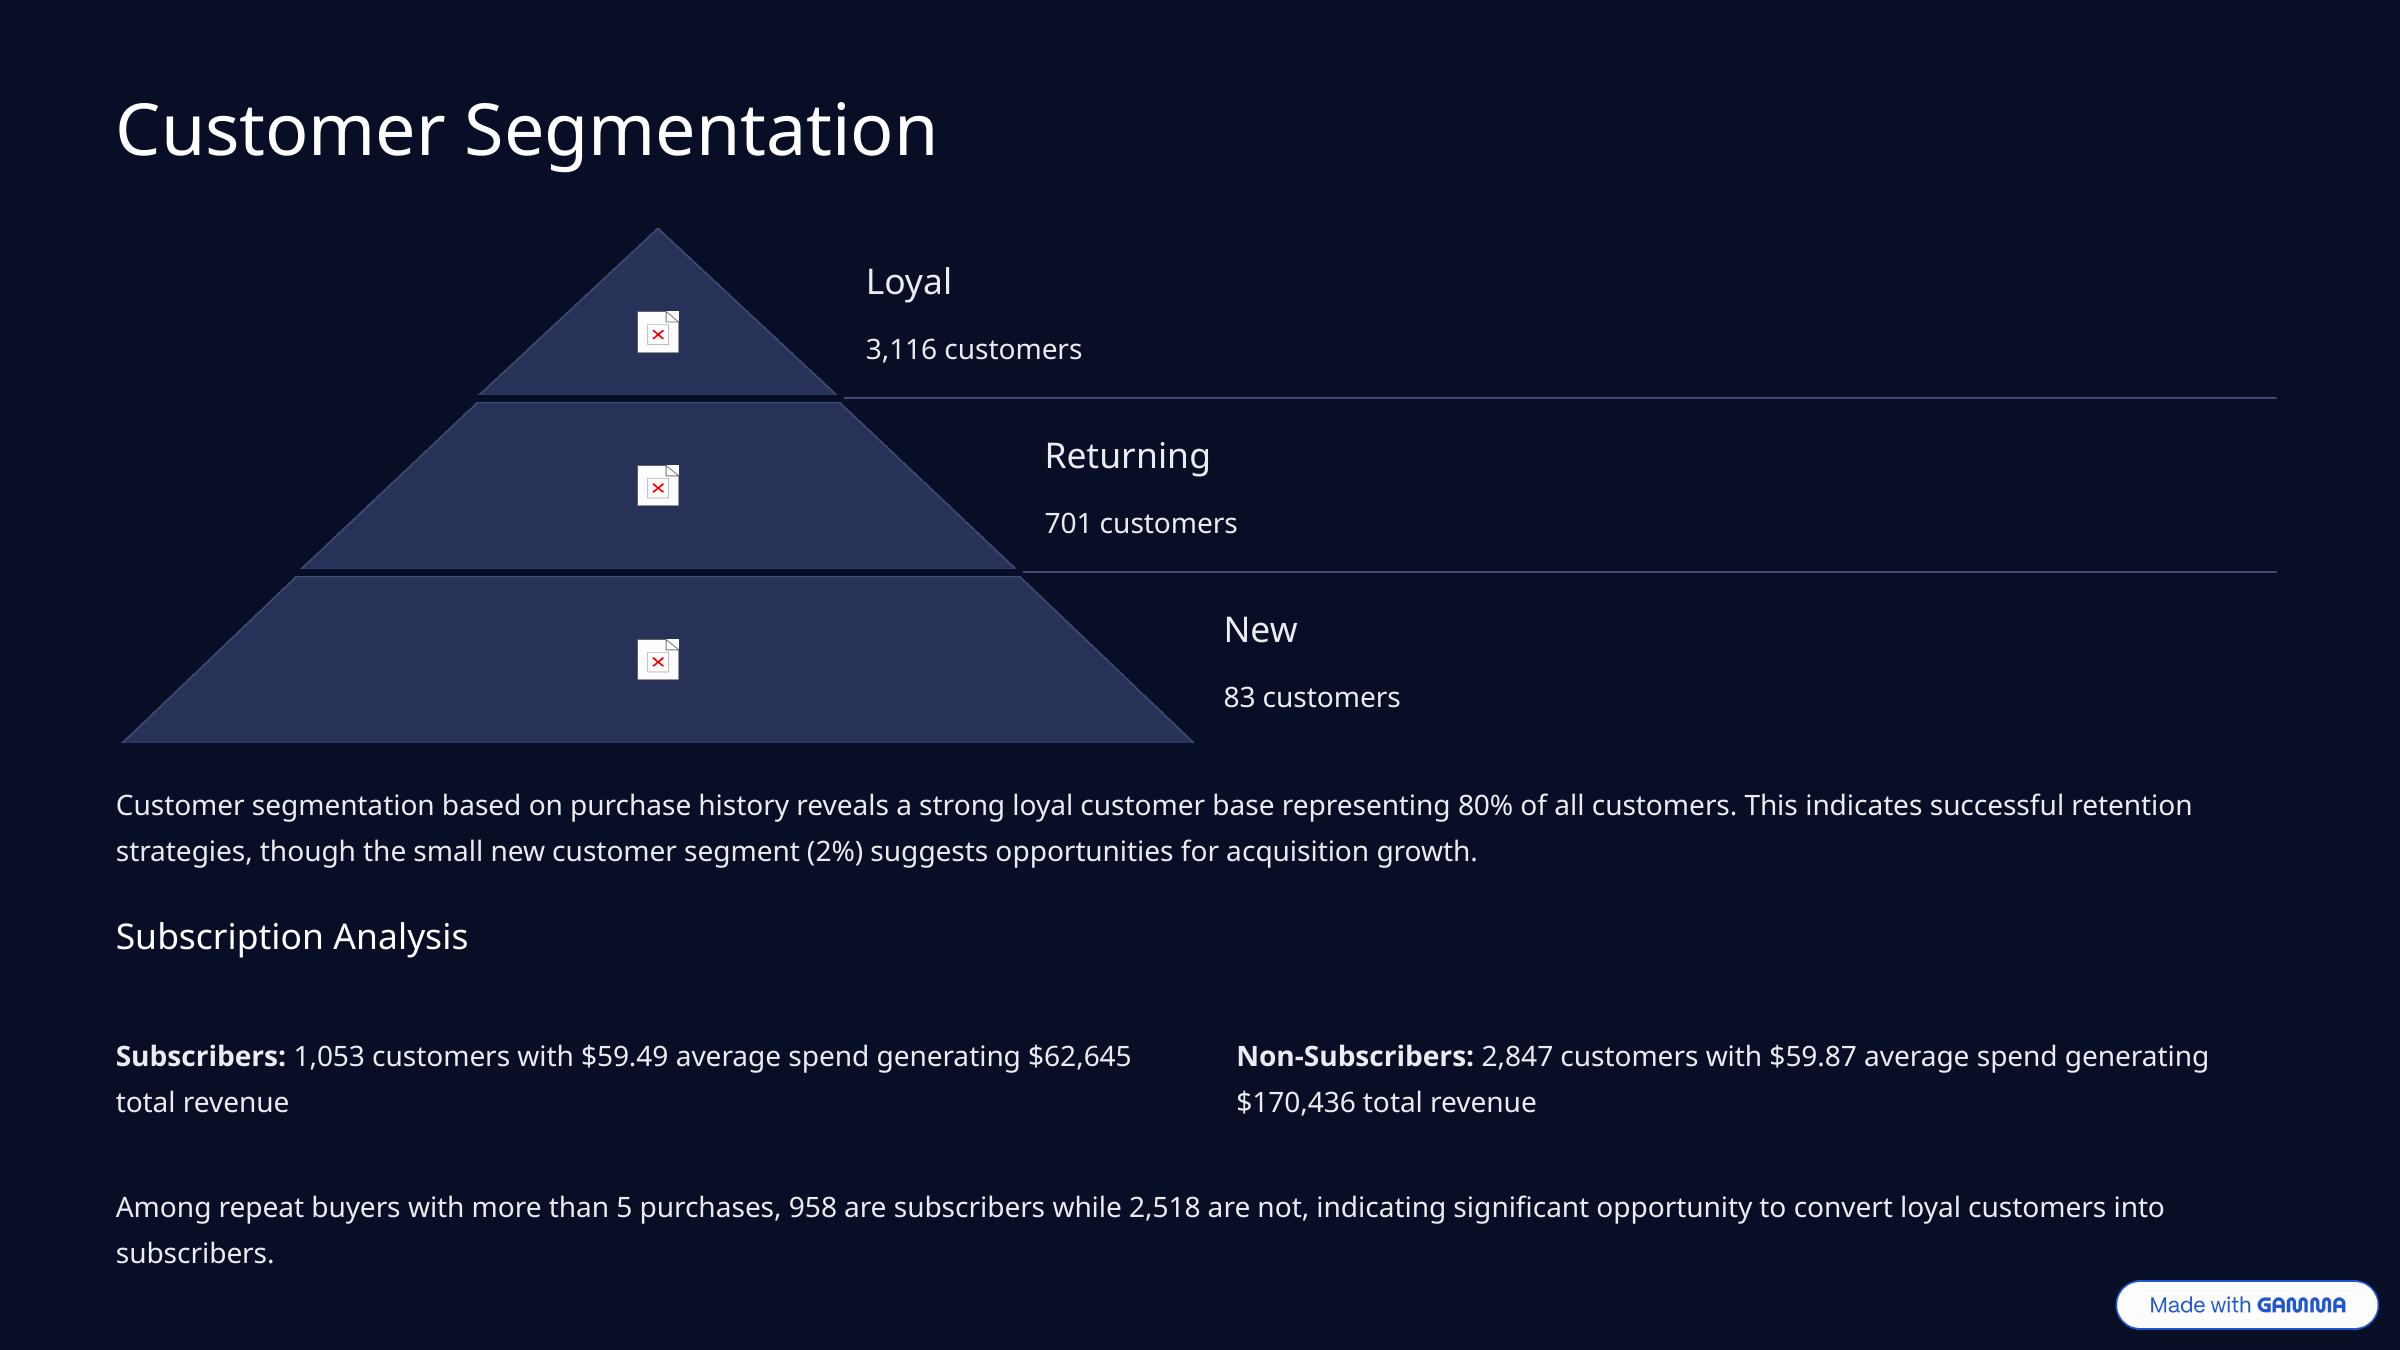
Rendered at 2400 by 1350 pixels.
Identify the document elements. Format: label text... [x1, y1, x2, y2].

text_box Subscription Analysis [115, 911, 491, 957]
text_box 83 customers [1223, 667, 1420, 714]
text_box 3,116 customers [865, 319, 1093, 366]
text_box Returning [1044, 431, 1250, 477]
text_box New [1223, 605, 1420, 651]
text_box Customer Segmentation [115, 79, 952, 171]
picture [478, 228, 837, 395]
text_box Customer segmentation based on purchase history reveals a strong loyal customer base representing 80% of all customers. This indicates successful retention strategies, though the small new customer segment (2%) suggests opportunities for acquisition growth. [115, 775, 2285, 869]
text_box 701 customers [1044, 493, 1250, 540]
text_box Loyal [865, 257, 1093, 303]
picture [2106, 1271, 2389, 1339]
text_box Non-Subscribers: 2,847 customers with $59.87 average spend generating $170,436 total revenue [1236, 1026, 2286, 1119]
picture [121, 576, 1195, 743]
text_box Among repeat buyers with more than 5 purchases, 958 are subscribers while 2,518 are not, indicating significant opportunity to convert loyal customers into subscribers. [115, 1177, 2285, 1271]
picture [300, 402, 1016, 569]
text_box Subscribers: 1,053 customers with $59.49 average spend generating $62,645 total revenue [115, 1026, 1165, 1119]
